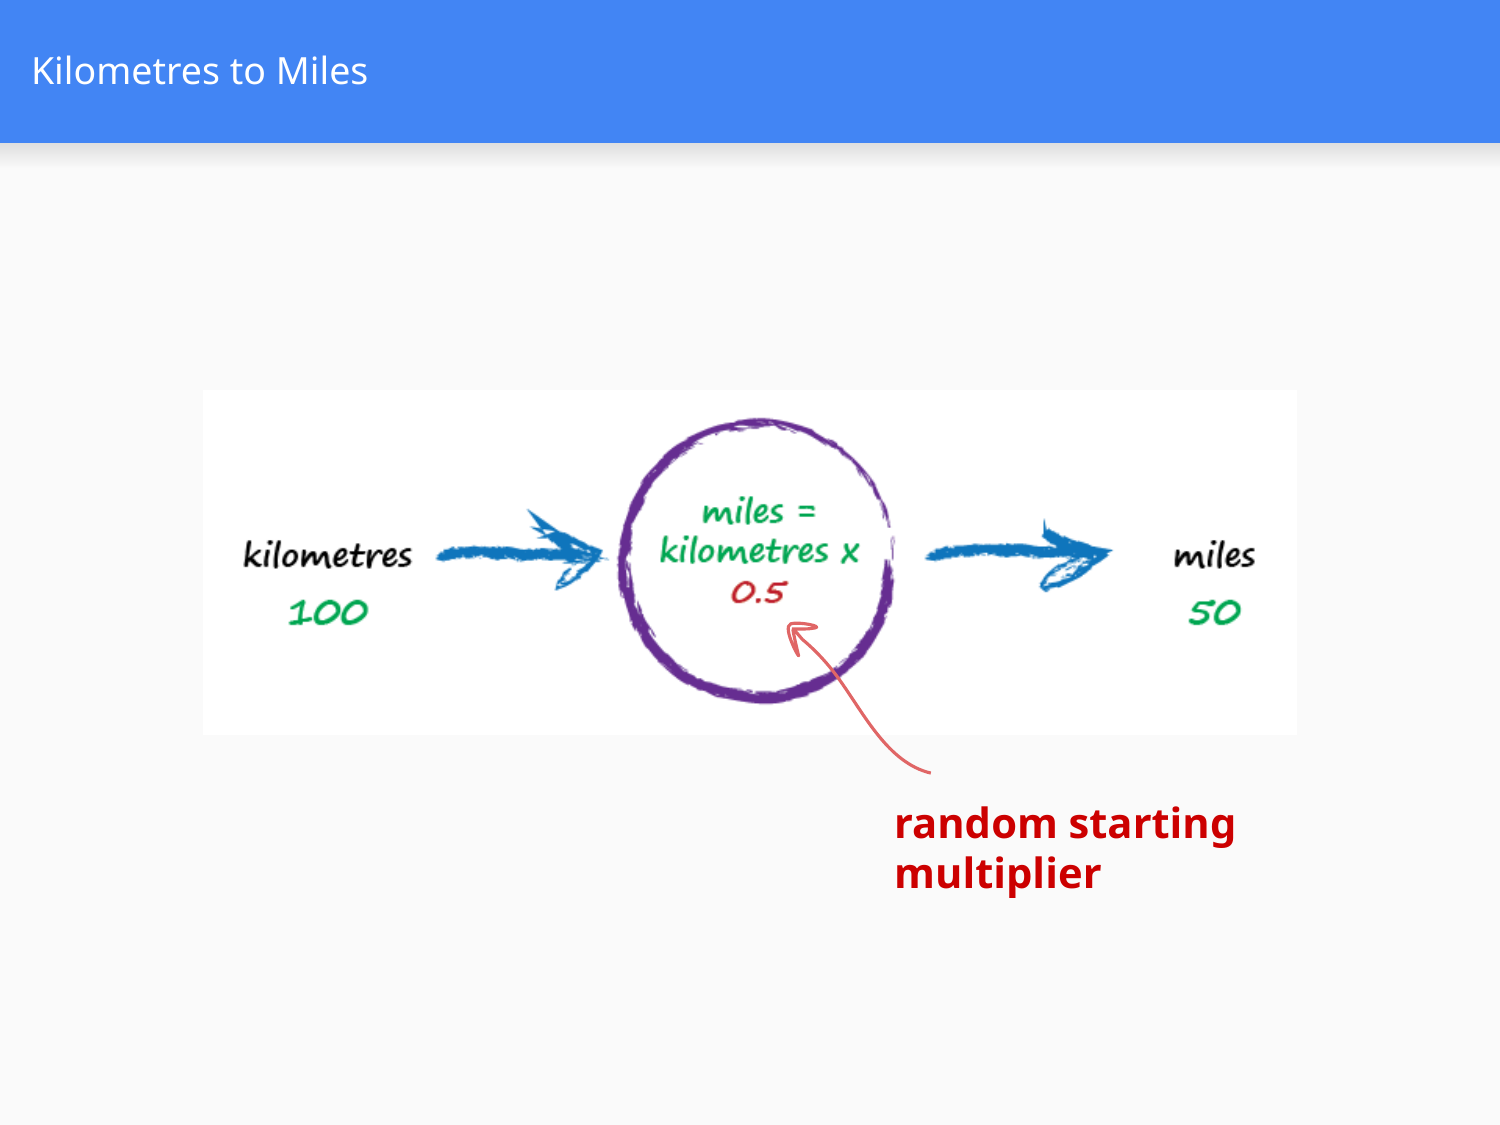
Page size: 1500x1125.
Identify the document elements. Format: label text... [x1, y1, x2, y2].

text_box random starting multiplier [879, 781, 1319, 880]
title Kilometres to Miles [16, 3, 1464, 136]
text_box [885, 744, 931, 774]
picture [202, 390, 1298, 735]
